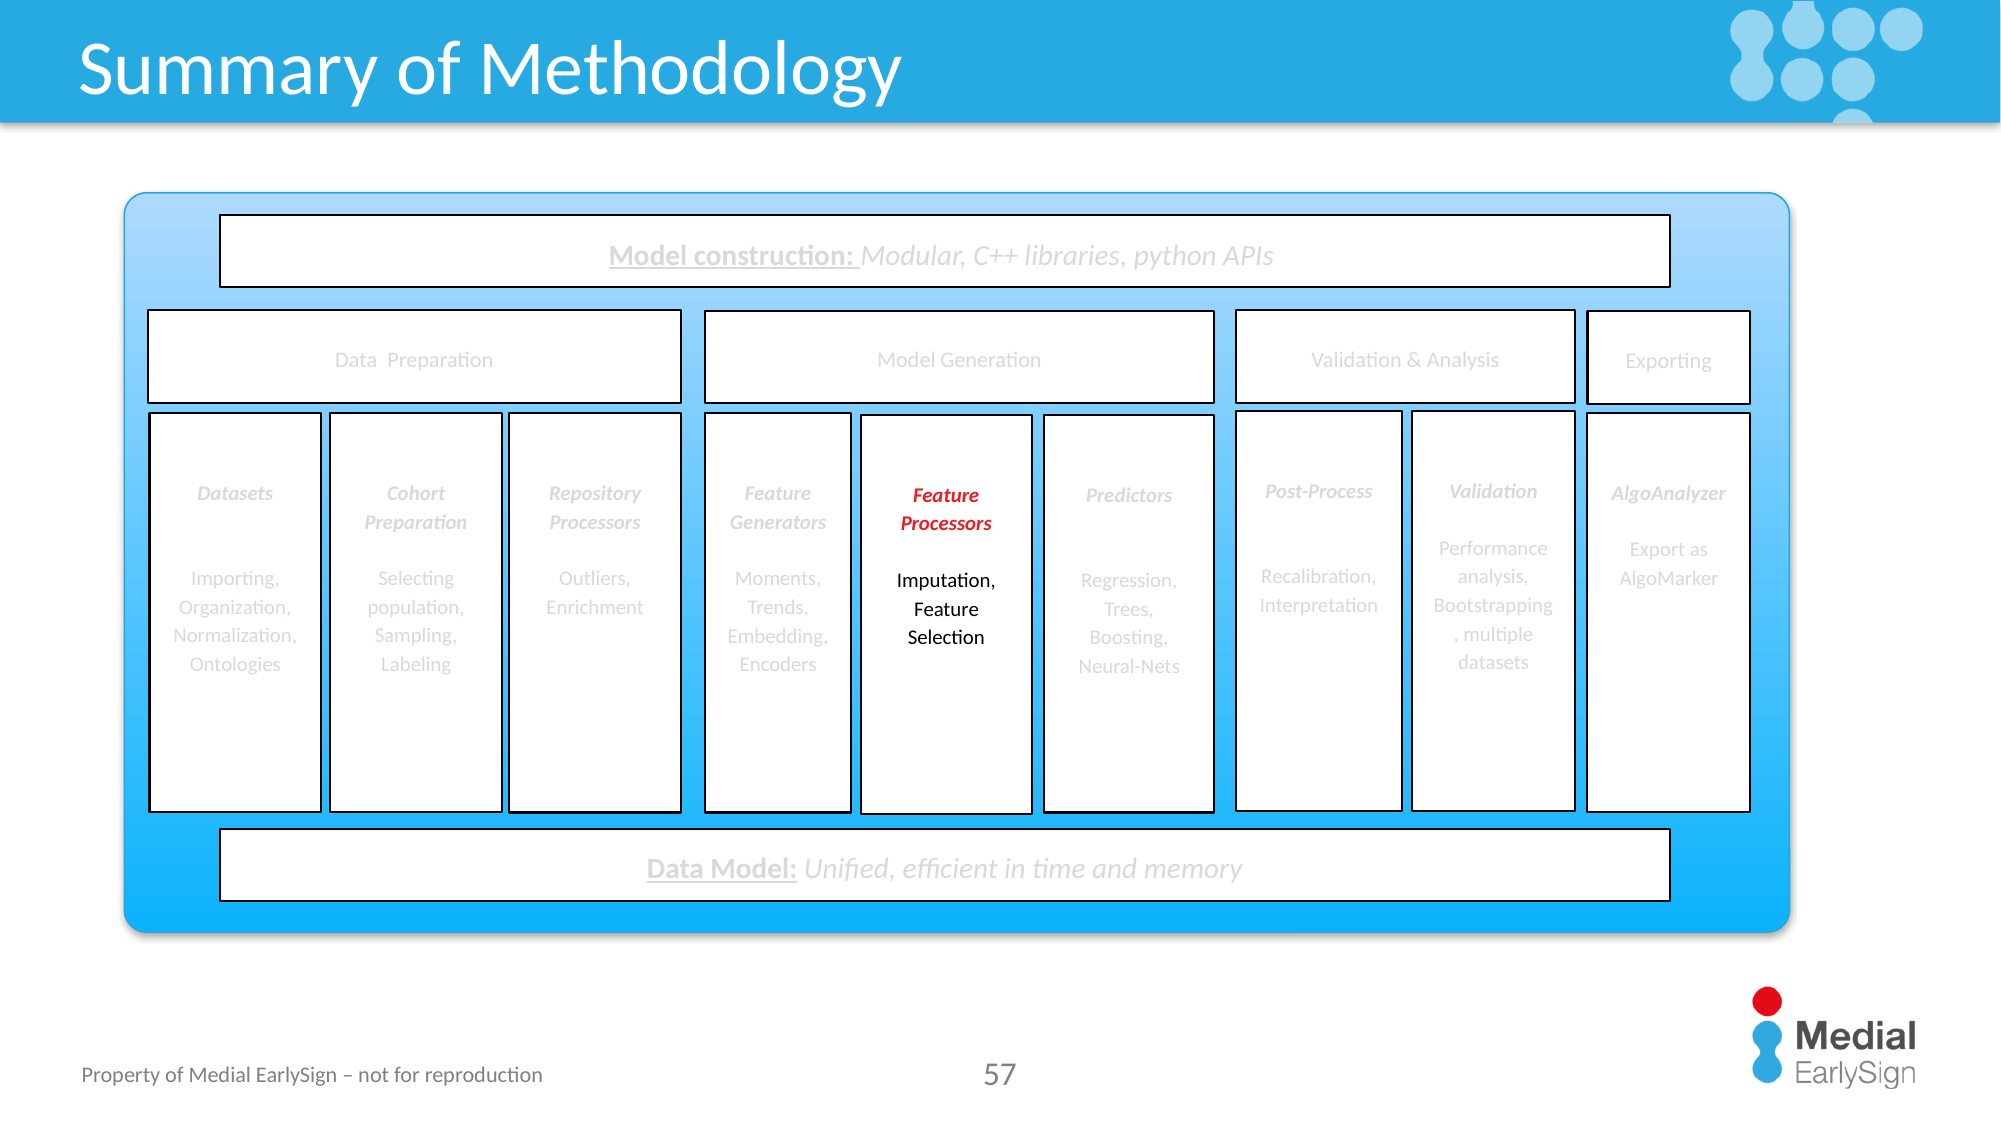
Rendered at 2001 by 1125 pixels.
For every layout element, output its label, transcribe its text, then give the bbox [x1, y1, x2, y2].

picture [1752, 986, 1915, 1089]
picture [1730, 1, 1923, 123]
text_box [124, 192, 1790, 933]
title Summary of Methodology [63, 8, 1729, 119]
